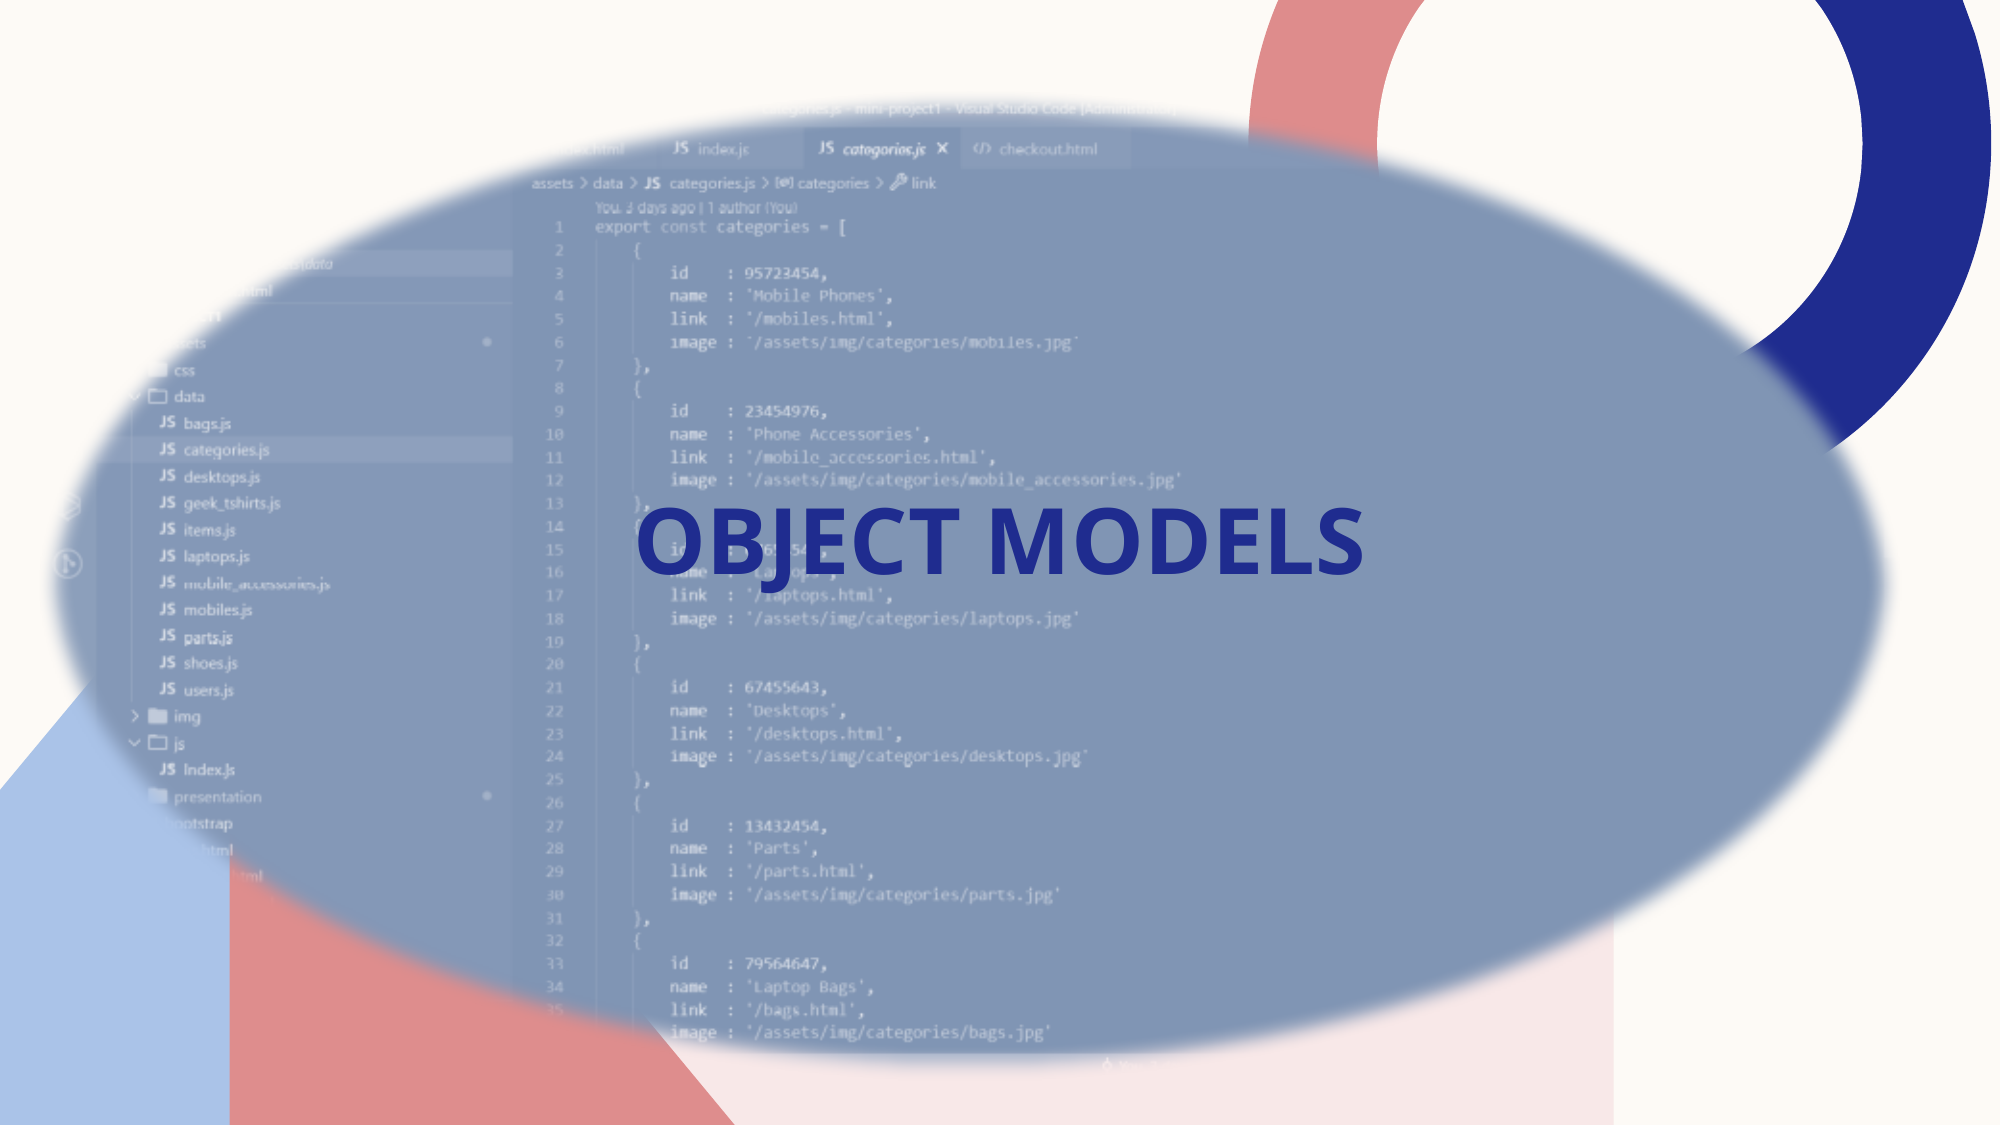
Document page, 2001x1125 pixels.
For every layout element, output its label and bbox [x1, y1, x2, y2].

picture [39, 91, 1902, 1081]
